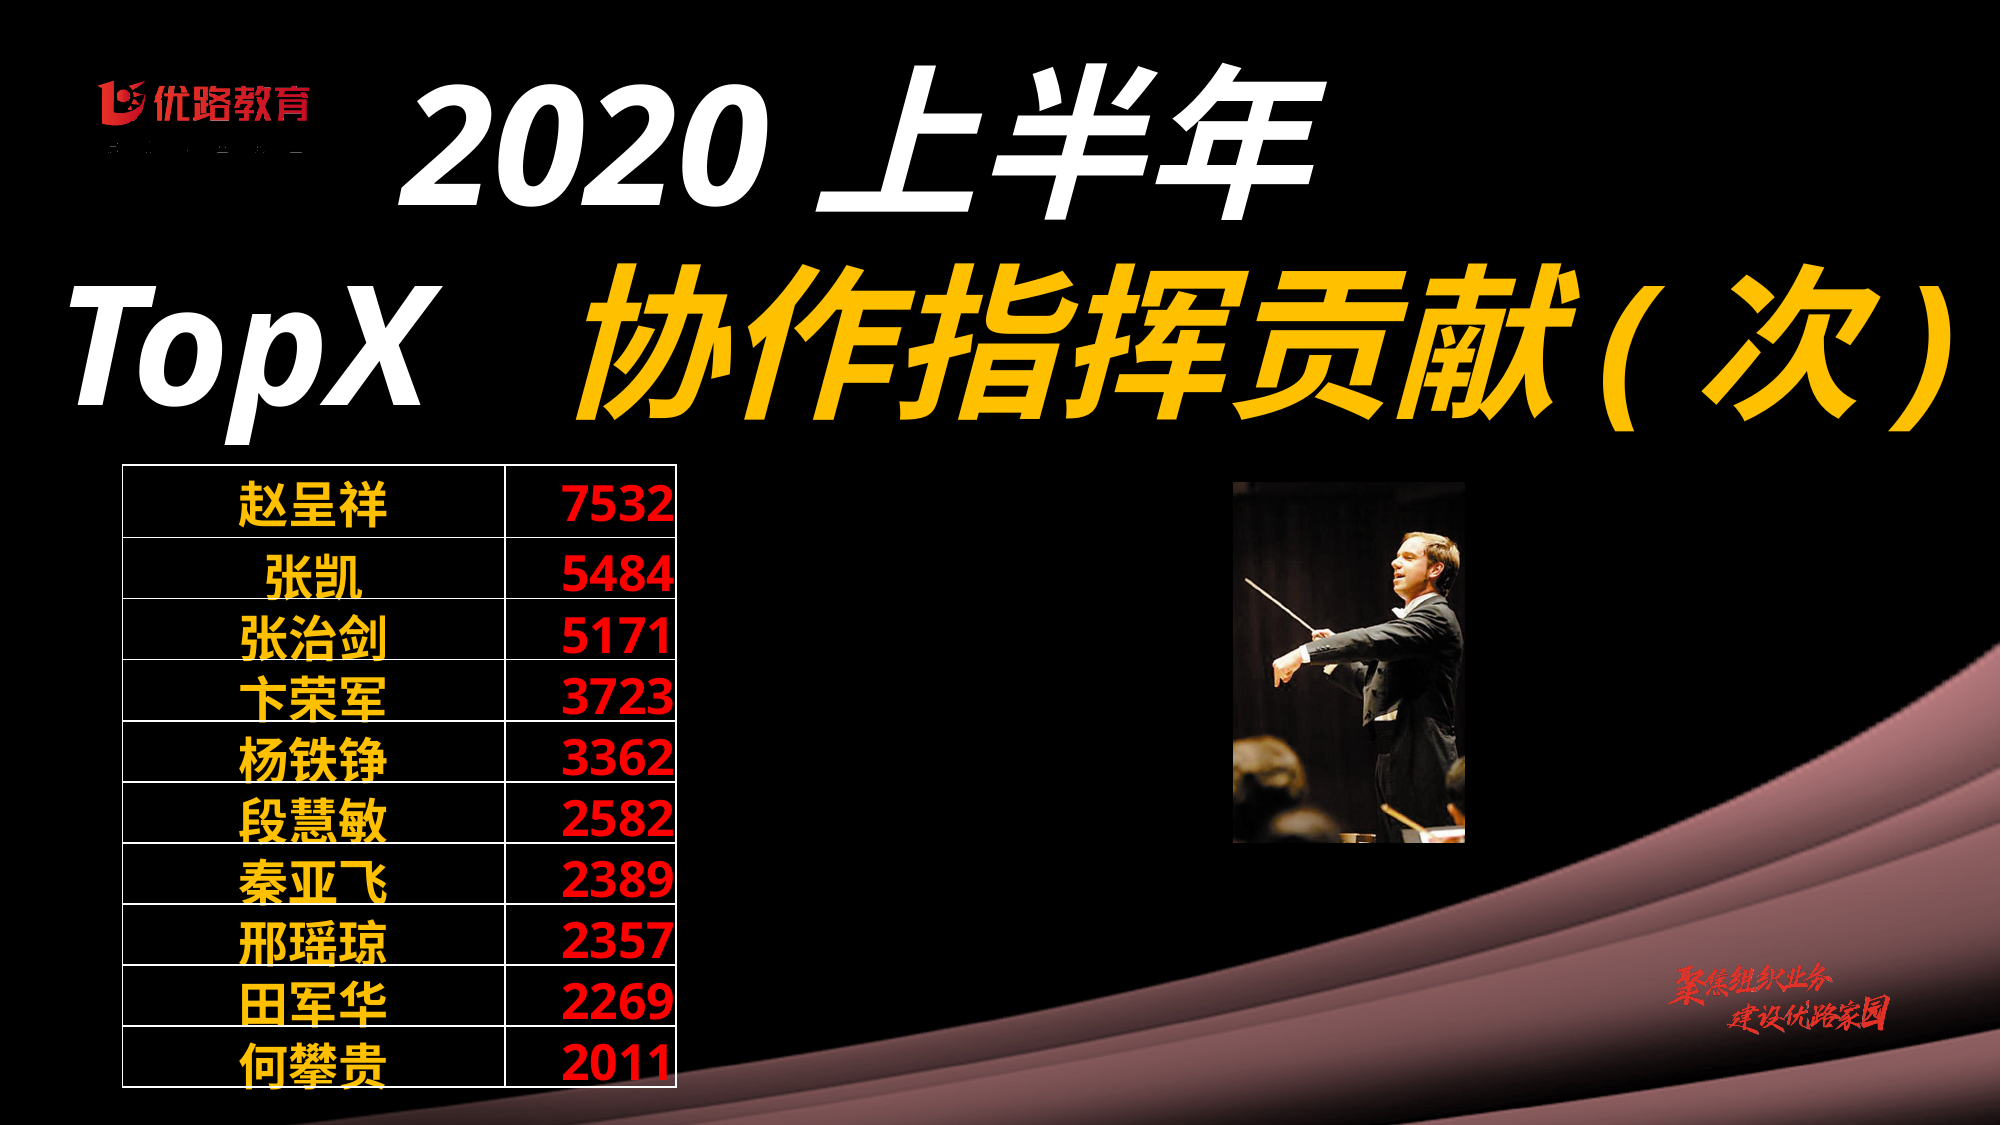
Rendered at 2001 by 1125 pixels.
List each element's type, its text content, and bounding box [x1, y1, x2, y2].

text_box 2020上半年 TopX 协作指挥贡献(次) [41, 31, 2000, 446]
table_cell 2582 [506, 783, 675, 842]
table_cell 卞荣军 [123, 660, 504, 720]
table_cell 田军华 [123, 966, 504, 1025]
table_cell 秦亚飞 [123, 844, 504, 903]
table_cell 杨铁铮 [123, 722, 504, 781]
table_cell 2011 [506, 1027, 675, 1086]
table_cell 段慧敏 [123, 783, 504, 842]
table_cell 何攀贵 [123, 1027, 504, 1086]
table_header 7532 [506, 466, 675, 537]
table_cell 张凯 [123, 538, 504, 598]
table_cell 2357 [506, 905, 675, 964]
table_header 赵呈祥 [123, 466, 504, 537]
table_cell 邢瑶琼 [123, 905, 504, 964]
table_cell 2389 [506, 844, 675, 903]
table_cell 3362 [506, 722, 675, 781]
table_cell 5171 [506, 599, 675, 659]
table_cell 5484 [506, 538, 675, 598]
table_cell 张治剑 [123, 599, 504, 659]
table_cell 2269 [506, 966, 675, 1025]
picture [0, 482, 2000, 1125]
table_cell 3723 [506, 660, 675, 720]
